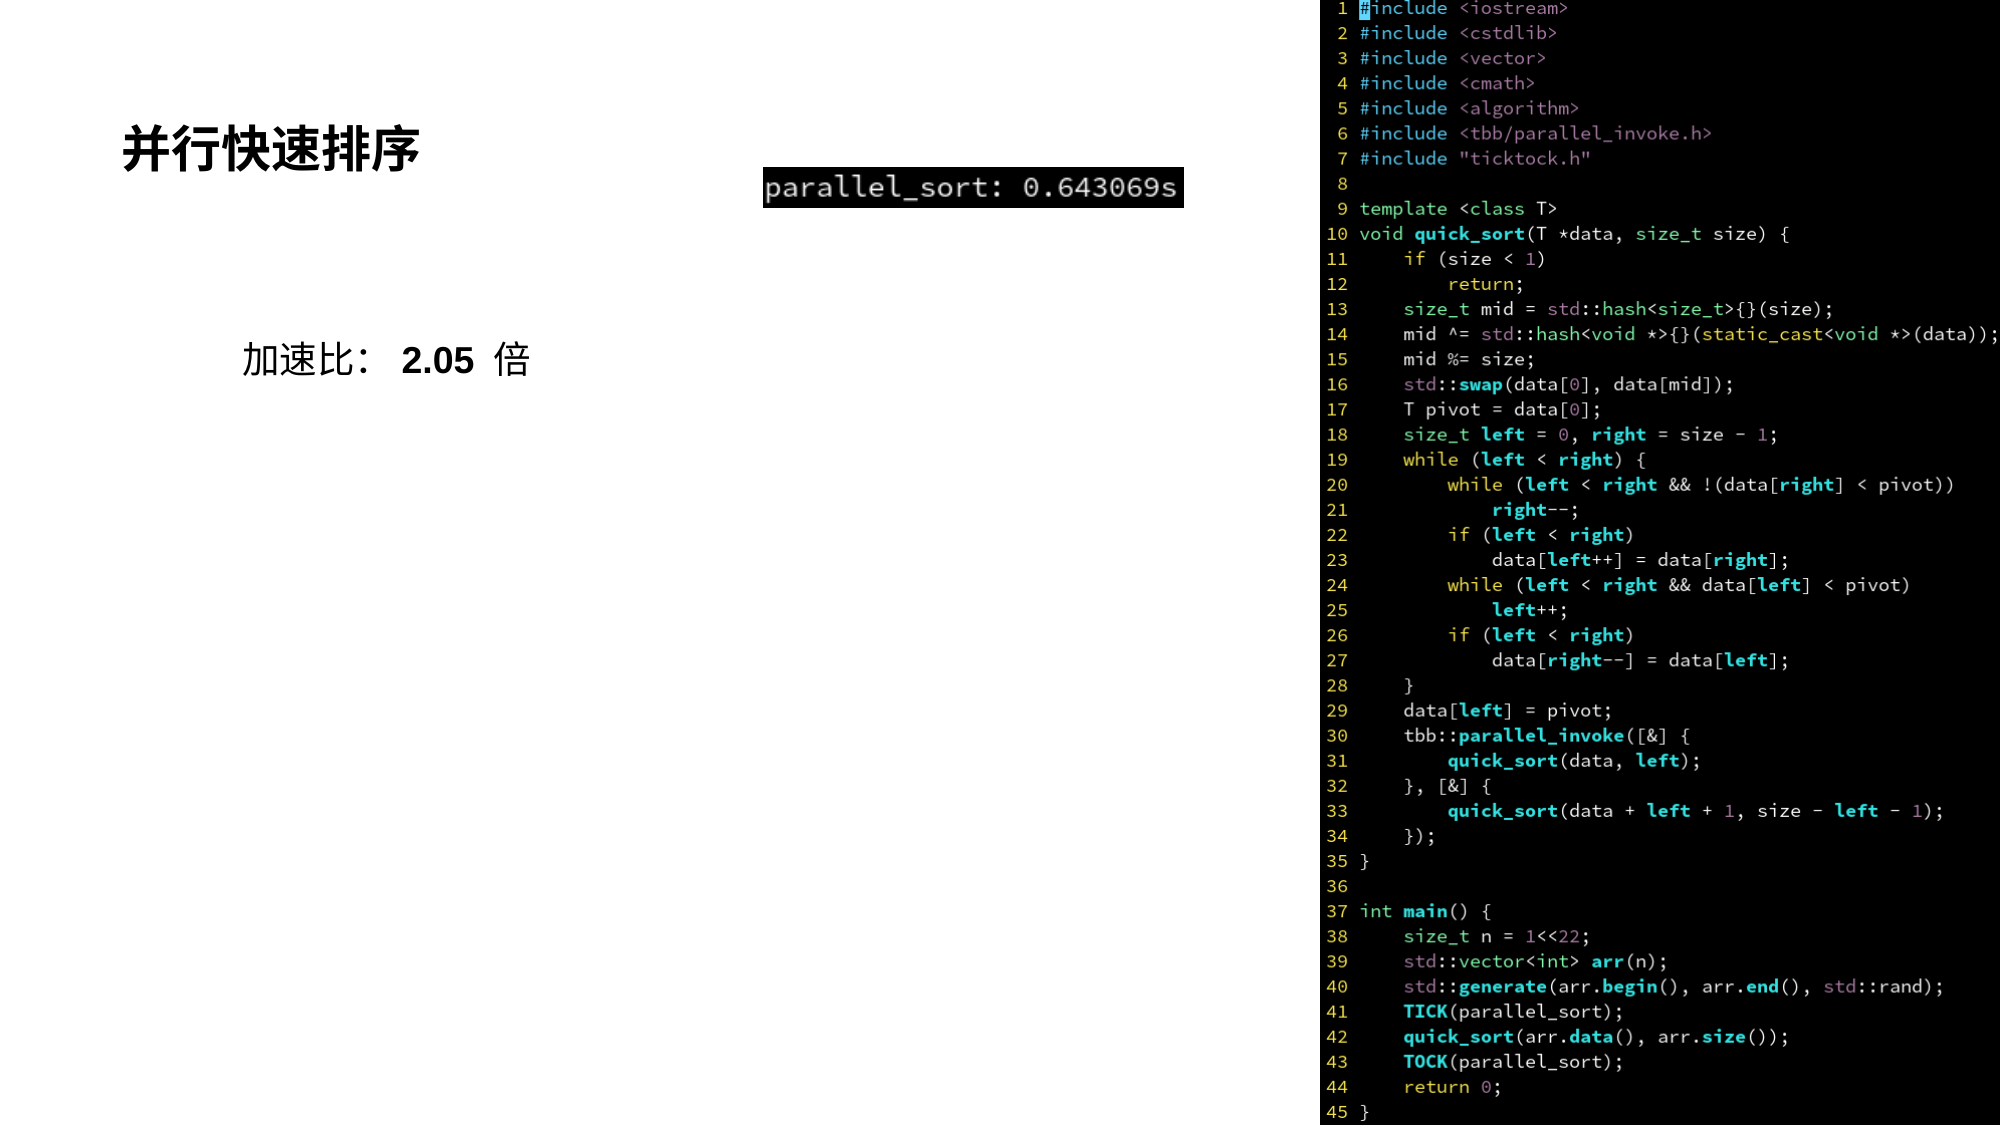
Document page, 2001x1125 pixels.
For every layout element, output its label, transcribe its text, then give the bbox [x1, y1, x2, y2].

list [1320, 0, 2000, 1125]
text_box 加速比：2.05 倍 [227, 328, 1047, 389]
title 并行快速排序 [106, 42, 1320, 260]
picture [763, 167, 1184, 208]
